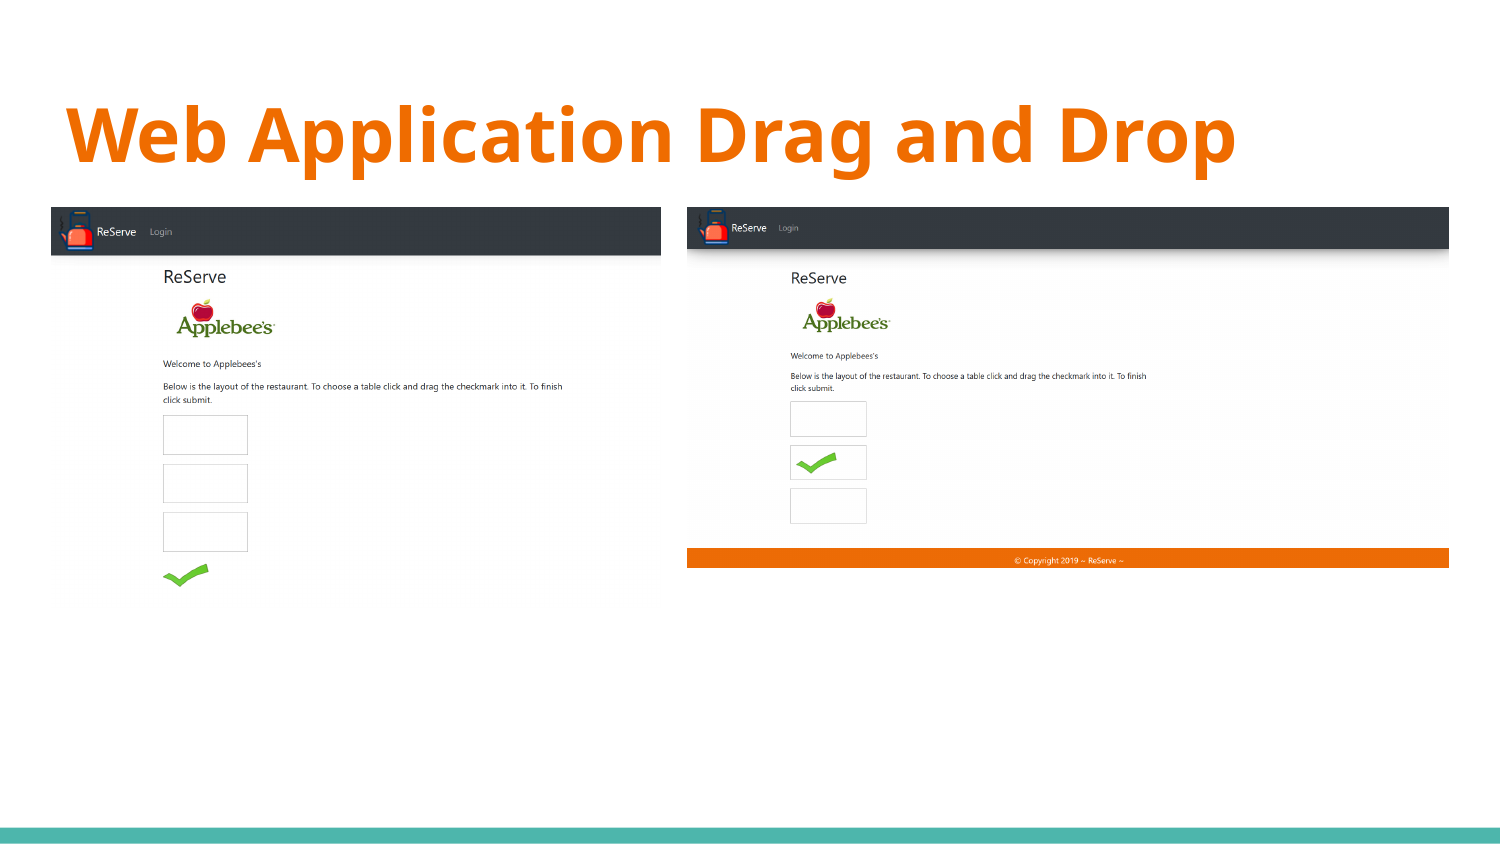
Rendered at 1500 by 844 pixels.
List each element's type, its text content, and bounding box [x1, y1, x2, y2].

picture [50, 207, 662, 608]
title Web Application Drag and Drop [51, 72, 1449, 189]
picture [687, 207, 1450, 568]
